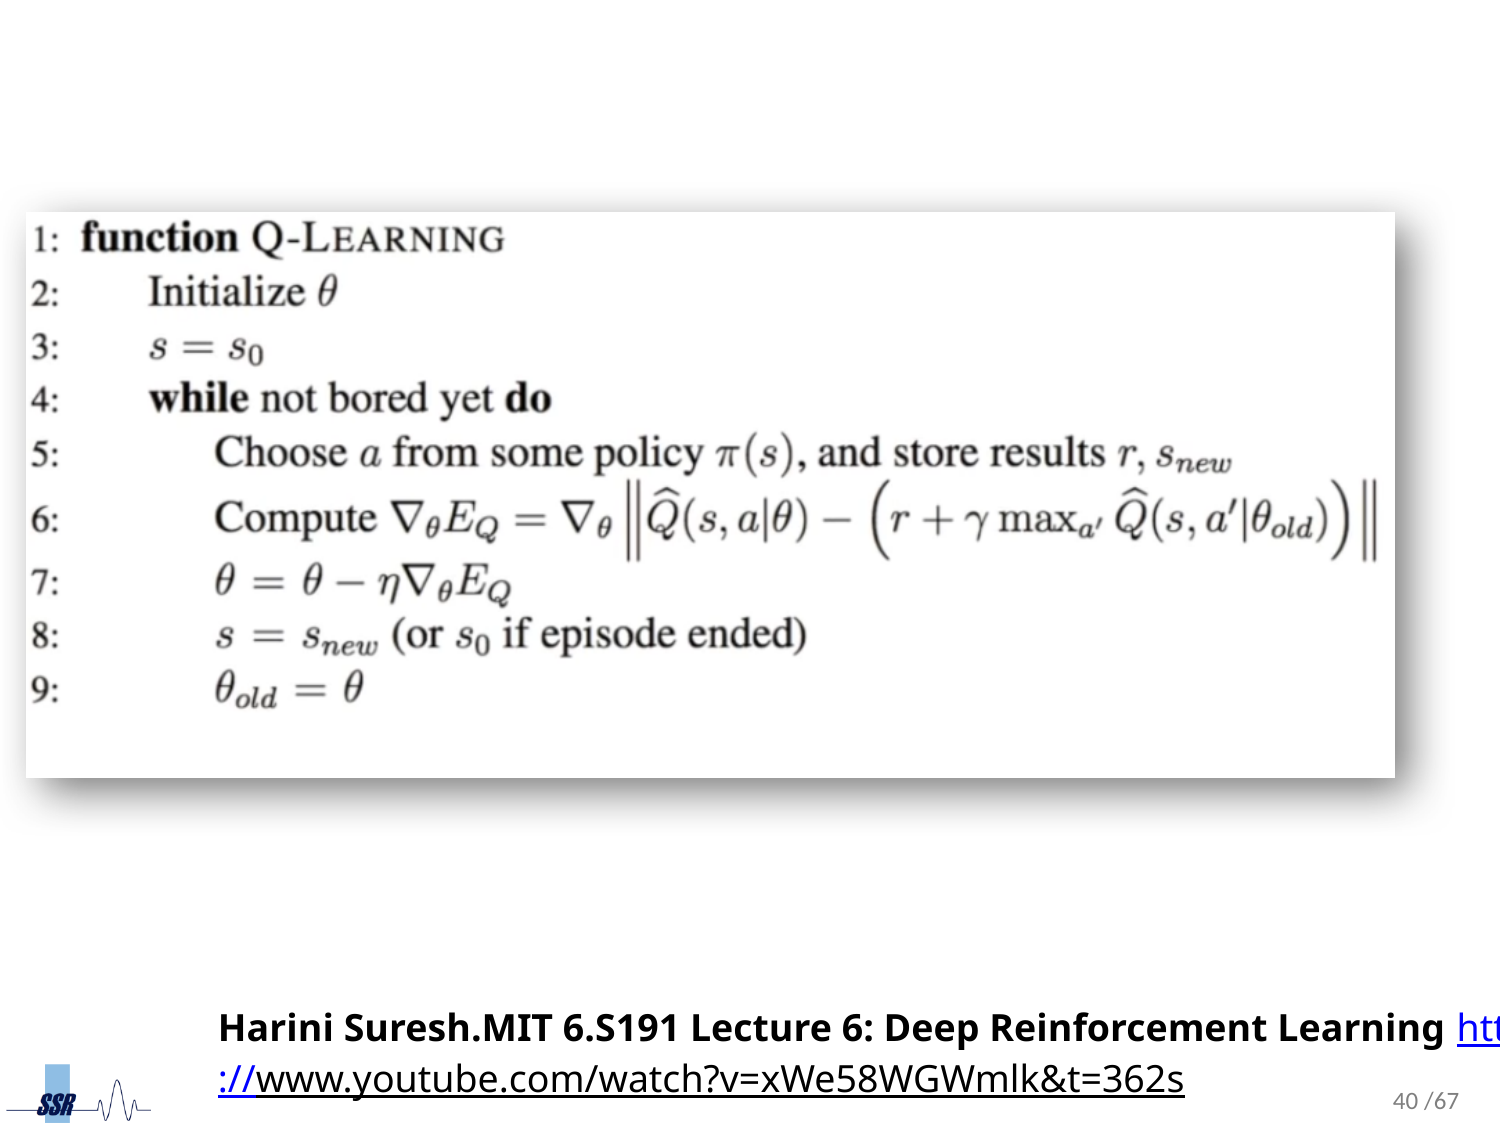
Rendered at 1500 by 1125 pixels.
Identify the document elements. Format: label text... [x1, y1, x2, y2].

picture [1, 1062, 151, 1125]
text_box Harini Suresh.MIT 6.S191 Lecture 6: Deep Reinforcement Learning https://www.youtube.com/watch?v=xWe58WGWmlk&t=362s [194, 996, 1500, 1113]
picture [26, 211, 1395, 778]
